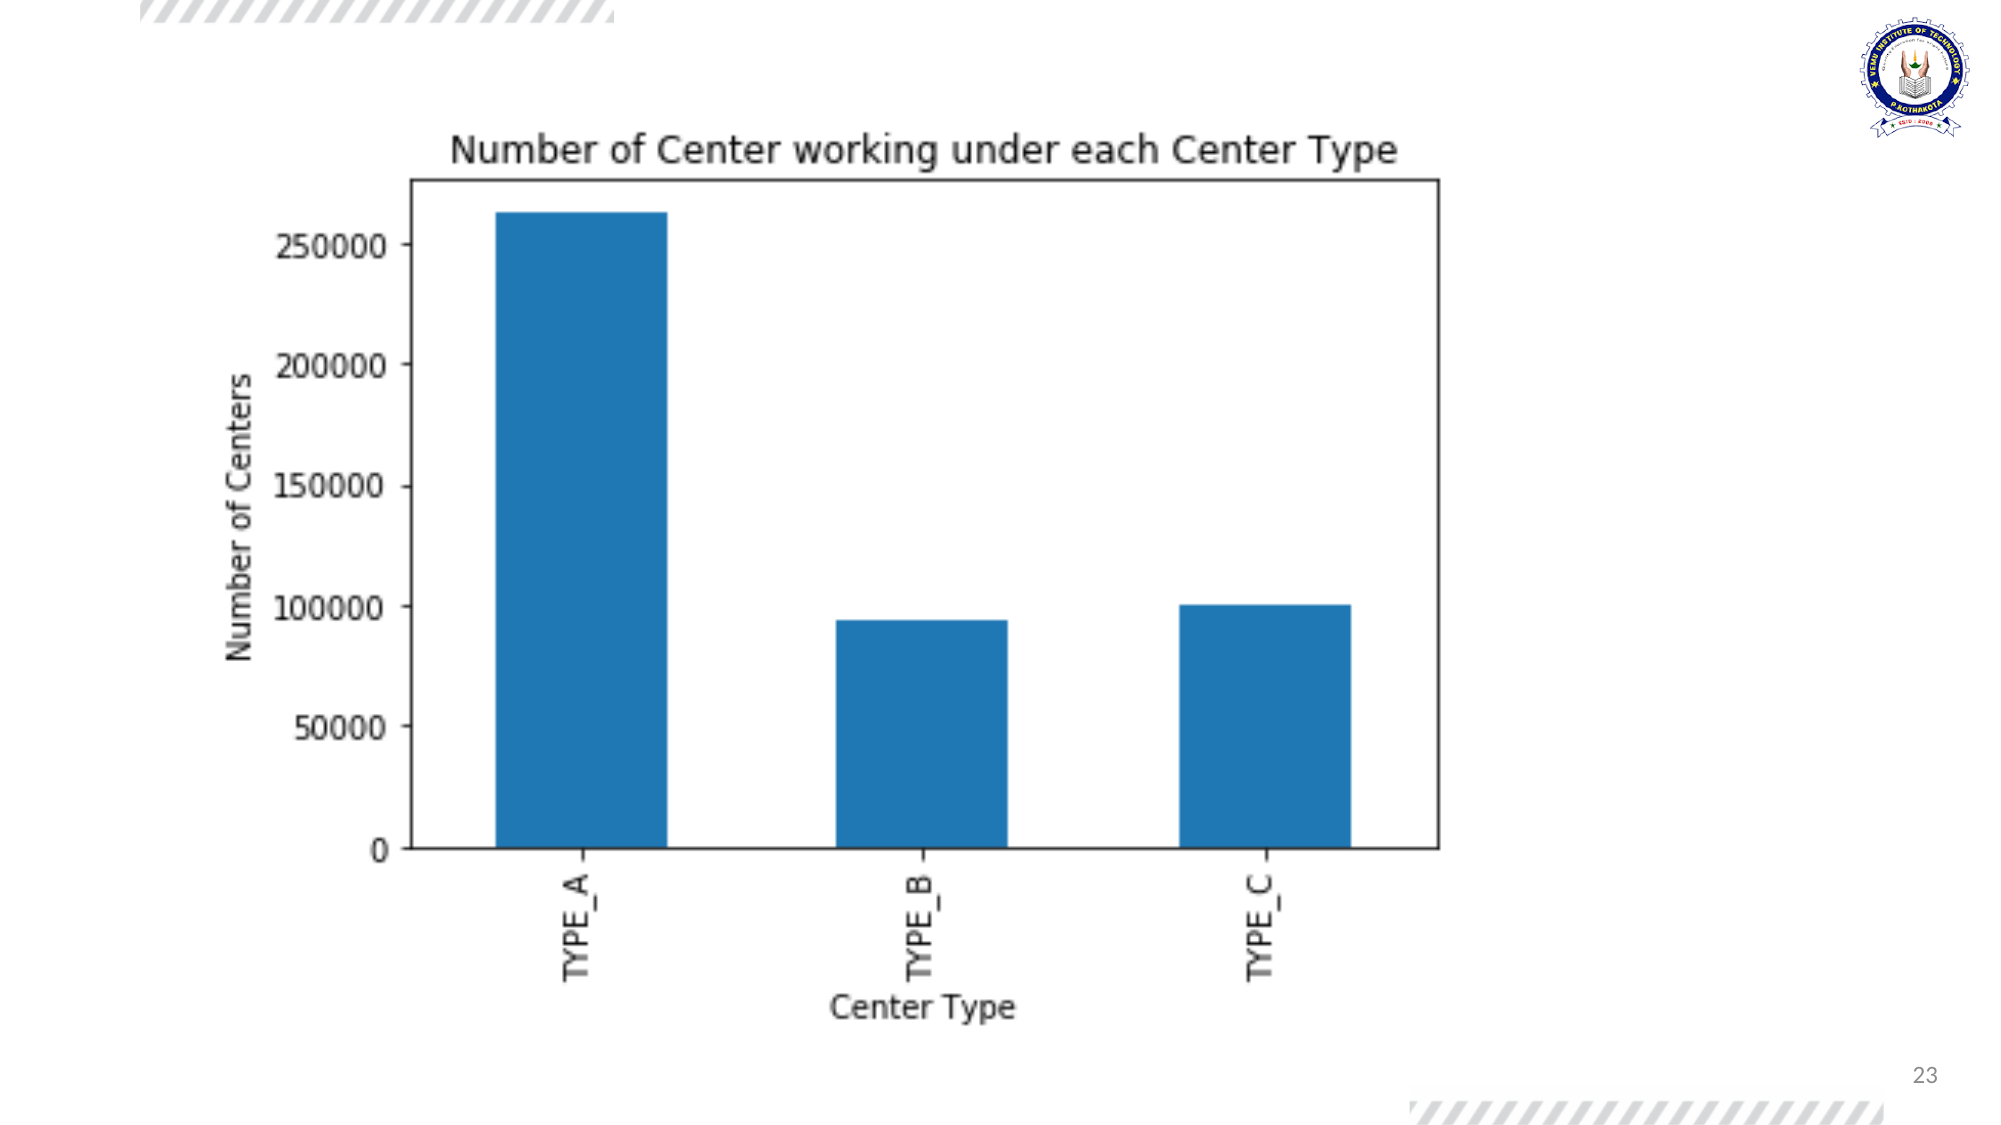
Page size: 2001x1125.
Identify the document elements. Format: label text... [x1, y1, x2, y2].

picture [1829, 0, 2000, 155]
slide_number 23 [1838, 1038, 1959, 1125]
picture [139, 0, 614, 40]
picture [199, 112, 1500, 1070]
picture [1409, 1085, 1884, 1125]
